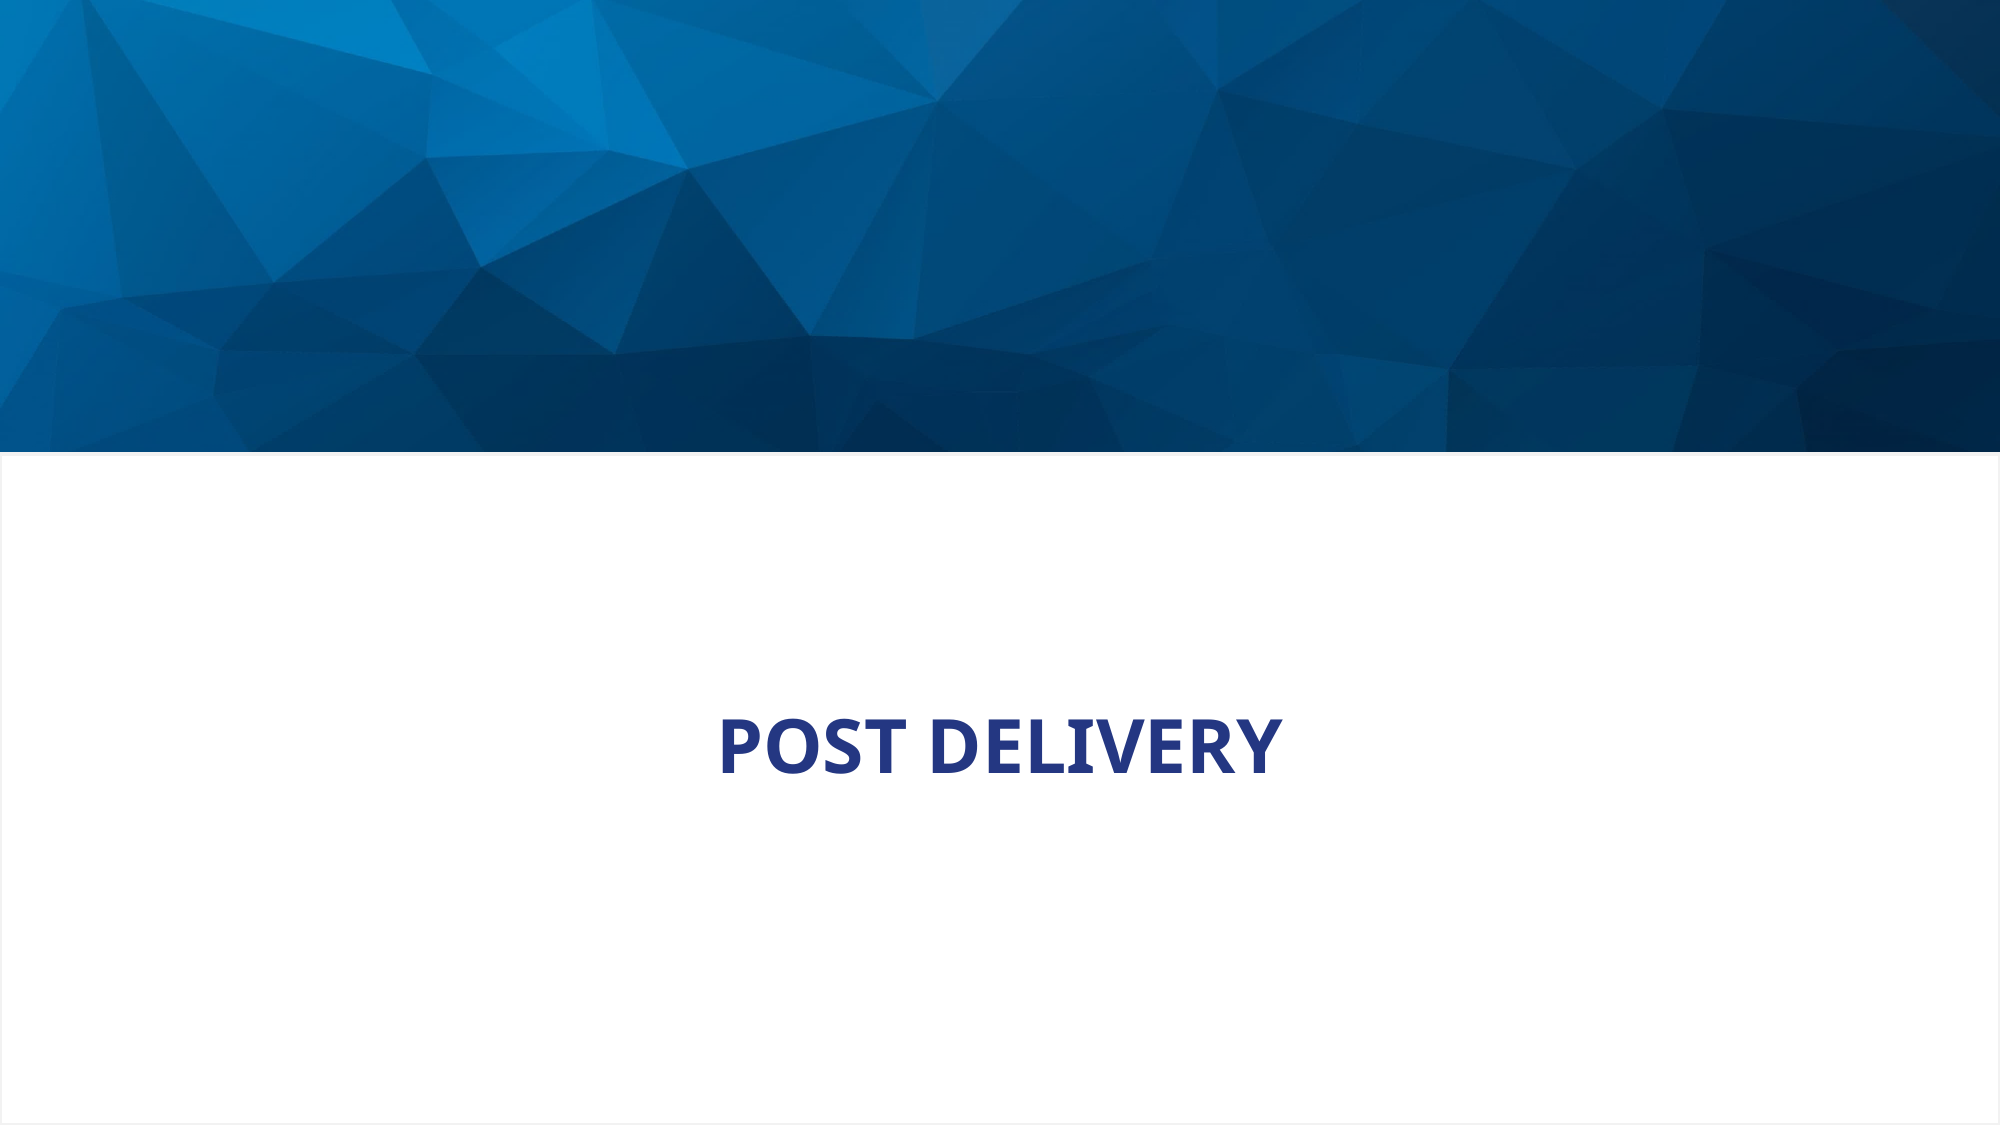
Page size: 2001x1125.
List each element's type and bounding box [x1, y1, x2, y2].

text_box [0, 0, 2000, 1125]
